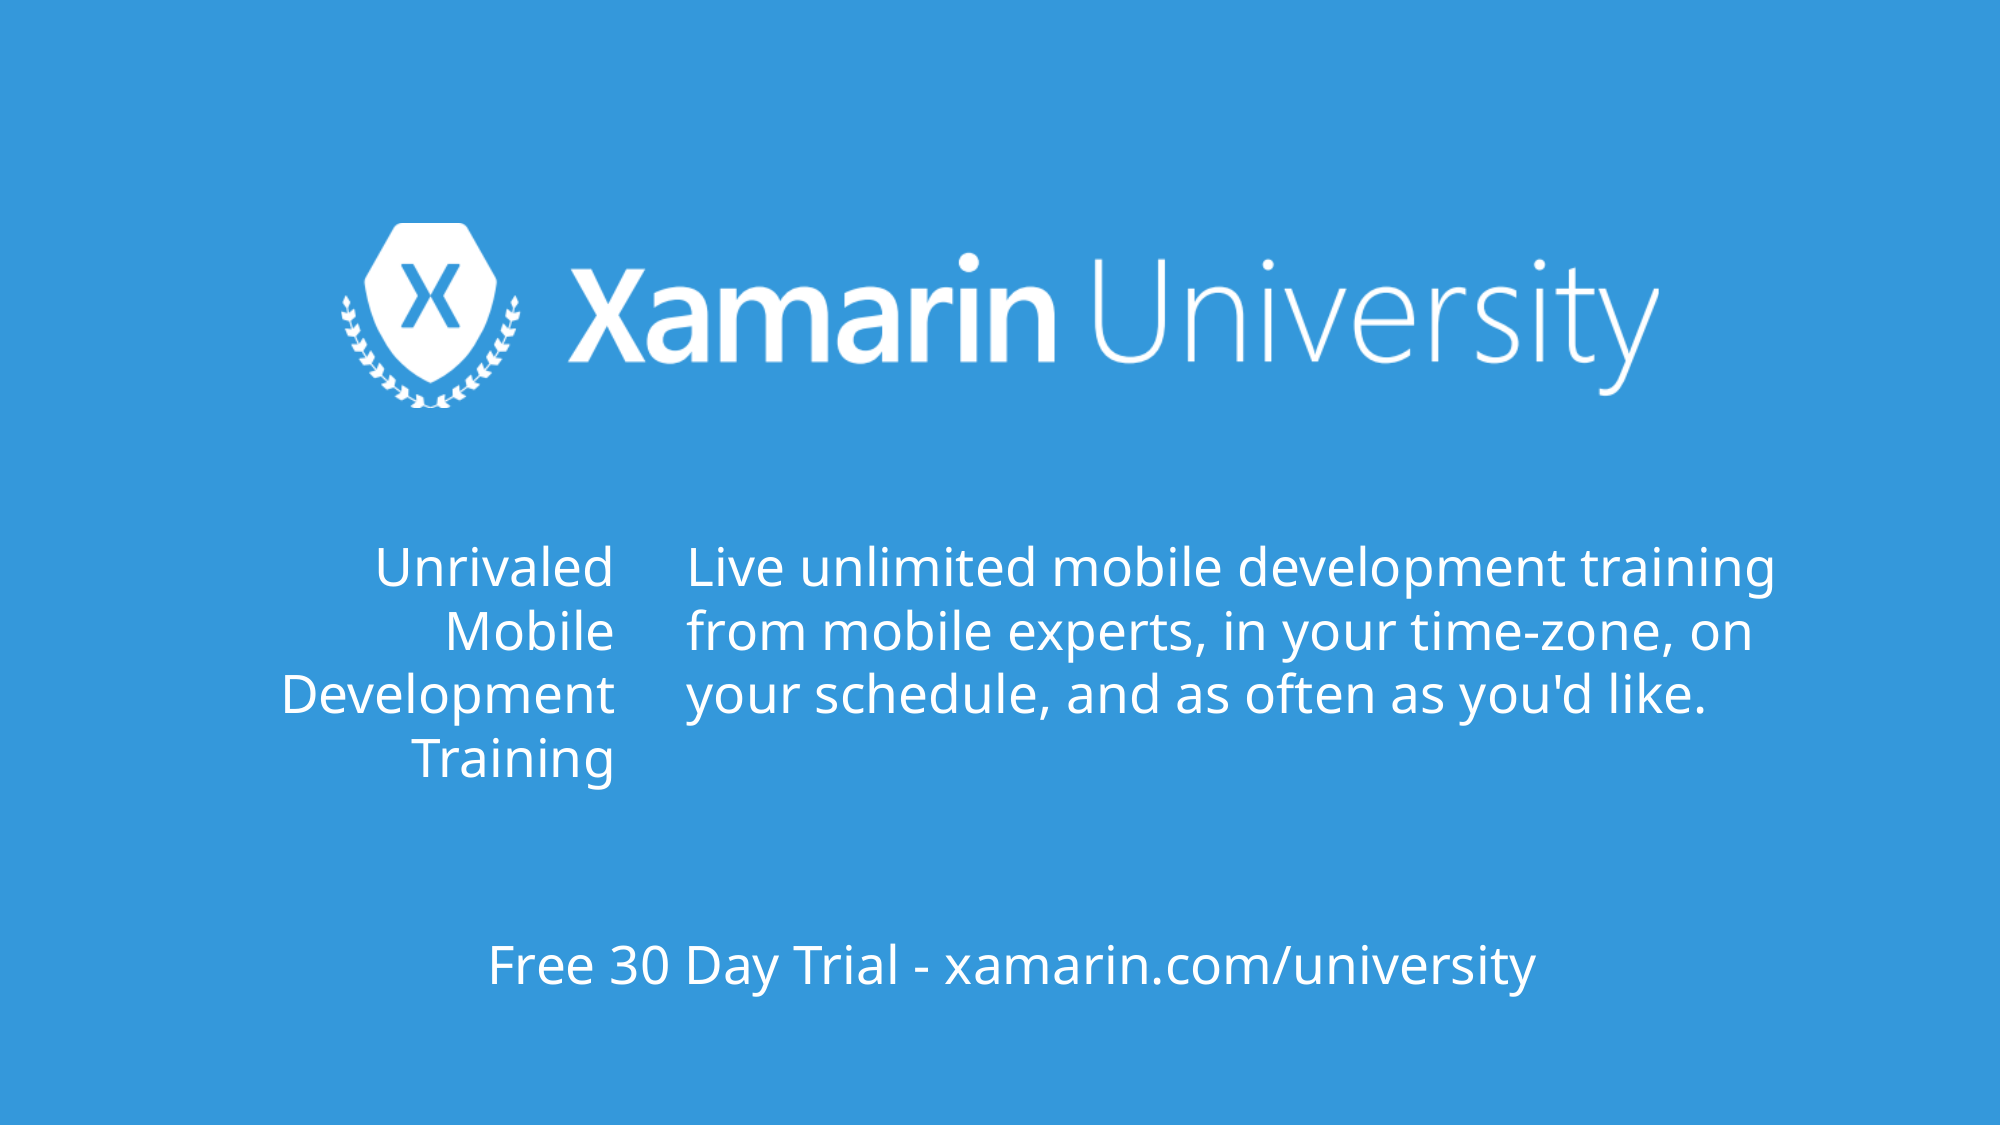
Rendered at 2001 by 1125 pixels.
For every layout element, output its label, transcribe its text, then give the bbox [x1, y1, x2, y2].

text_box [175, 525, 1825, 734]
text_box Free 30 Day Trial - xamarin.com/university [191, 917, 1834, 1017]
picture [341, 223, 1659, 408]
